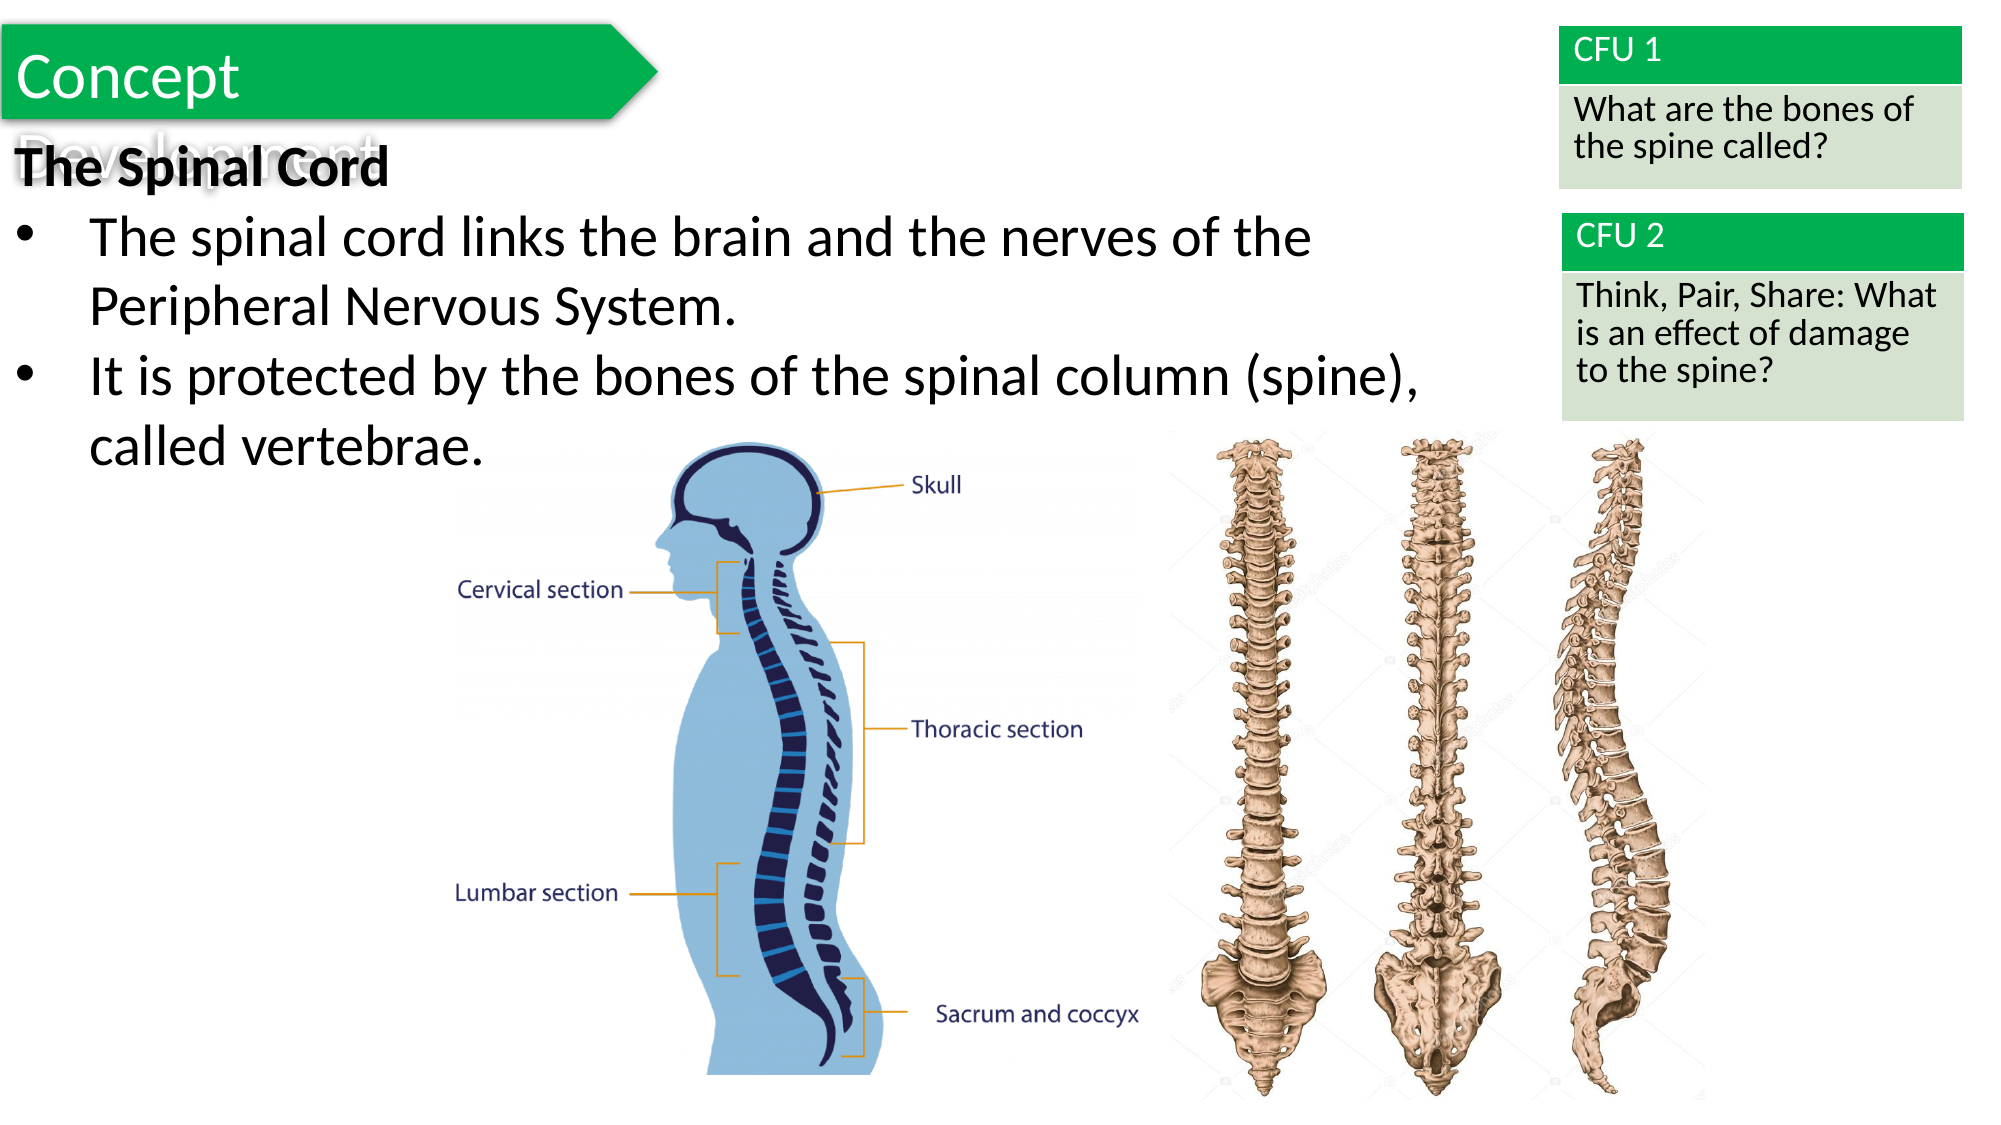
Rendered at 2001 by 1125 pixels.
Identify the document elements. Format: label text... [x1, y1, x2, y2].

picture [1169, 431, 1705, 1100]
picture [454, 442, 1139, 1075]
text_box The Spinal Cord The spinal cord links the brain and the nerves of the Peripheral Nervous System. It is protected by the bones of the spinal column (spine), called vertebrae. [0, 120, 1554, 625]
text_box Concept Development [1, 24, 658, 119]
table_header CFU 2 [1562, 213, 1964, 271]
table_cell Think, Pair, Share: What is an effect of damage to the spine? [1562, 273, 1964, 421]
table_cell What are the bones of the spine called? [1559, 86, 1962, 189]
table_header CFU 1 [1559, 26, 1962, 84]
